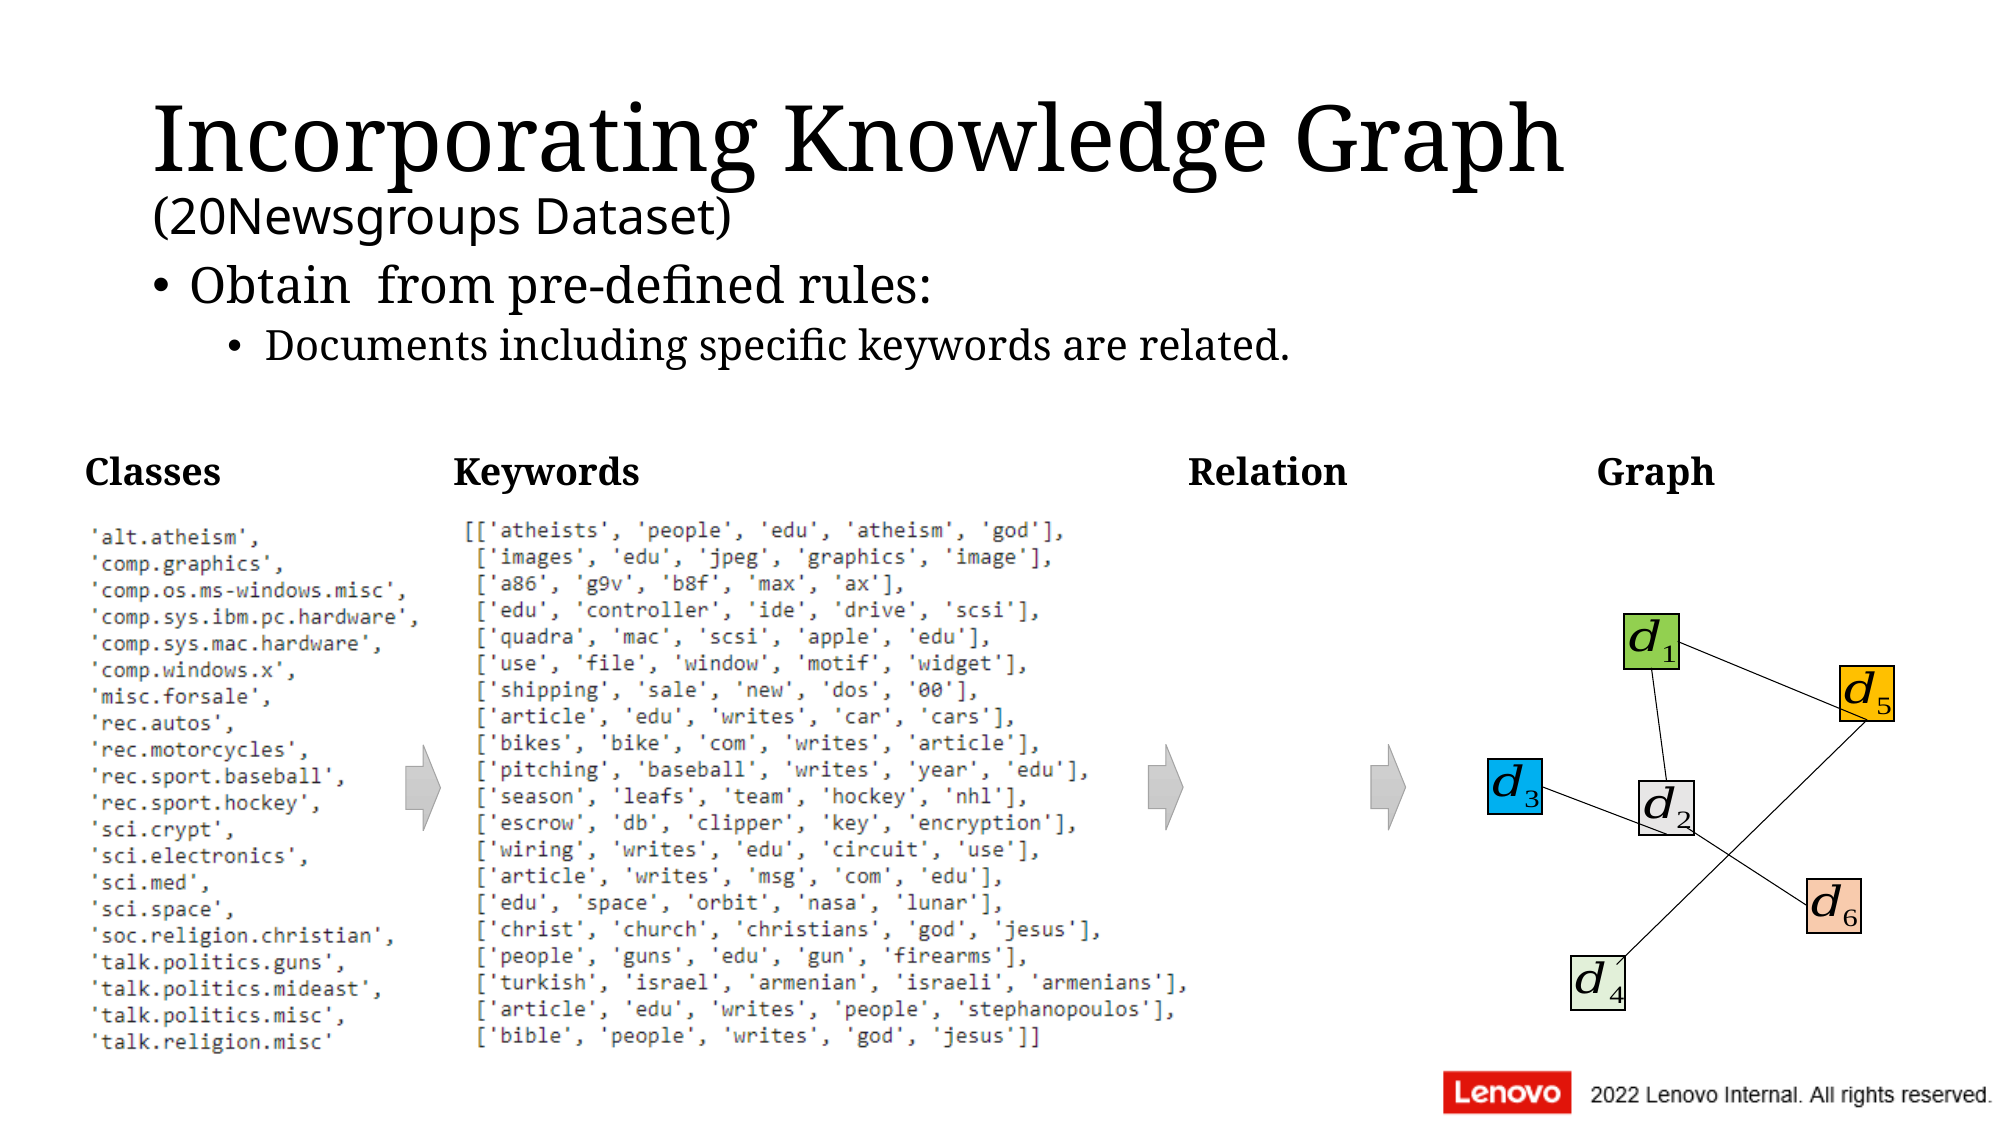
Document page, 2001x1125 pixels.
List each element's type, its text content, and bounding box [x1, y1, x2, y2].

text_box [1541, 786, 1616, 809]
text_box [1685, 826, 1816, 888]
text_box Classes [69, 440, 237, 501]
text_box Graph [1581, 440, 1731, 501]
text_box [1651, 667, 1667, 719]
picture [1442, 1065, 2000, 1120]
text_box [1616, 719, 1868, 965]
picture [460, 514, 1194, 1058]
text_box [430, 760, 442, 816]
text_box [1677, 641, 1841, 694]
picture [86, 521, 430, 1058]
title Incorporating Knowledge Graph (20Newsgroups Dataset) [137, 59, 1863, 278]
text_box Relation [1173, 440, 1364, 501]
text_box [1370, 744, 1407, 831]
text_box Keywords [438, 440, 656, 501]
